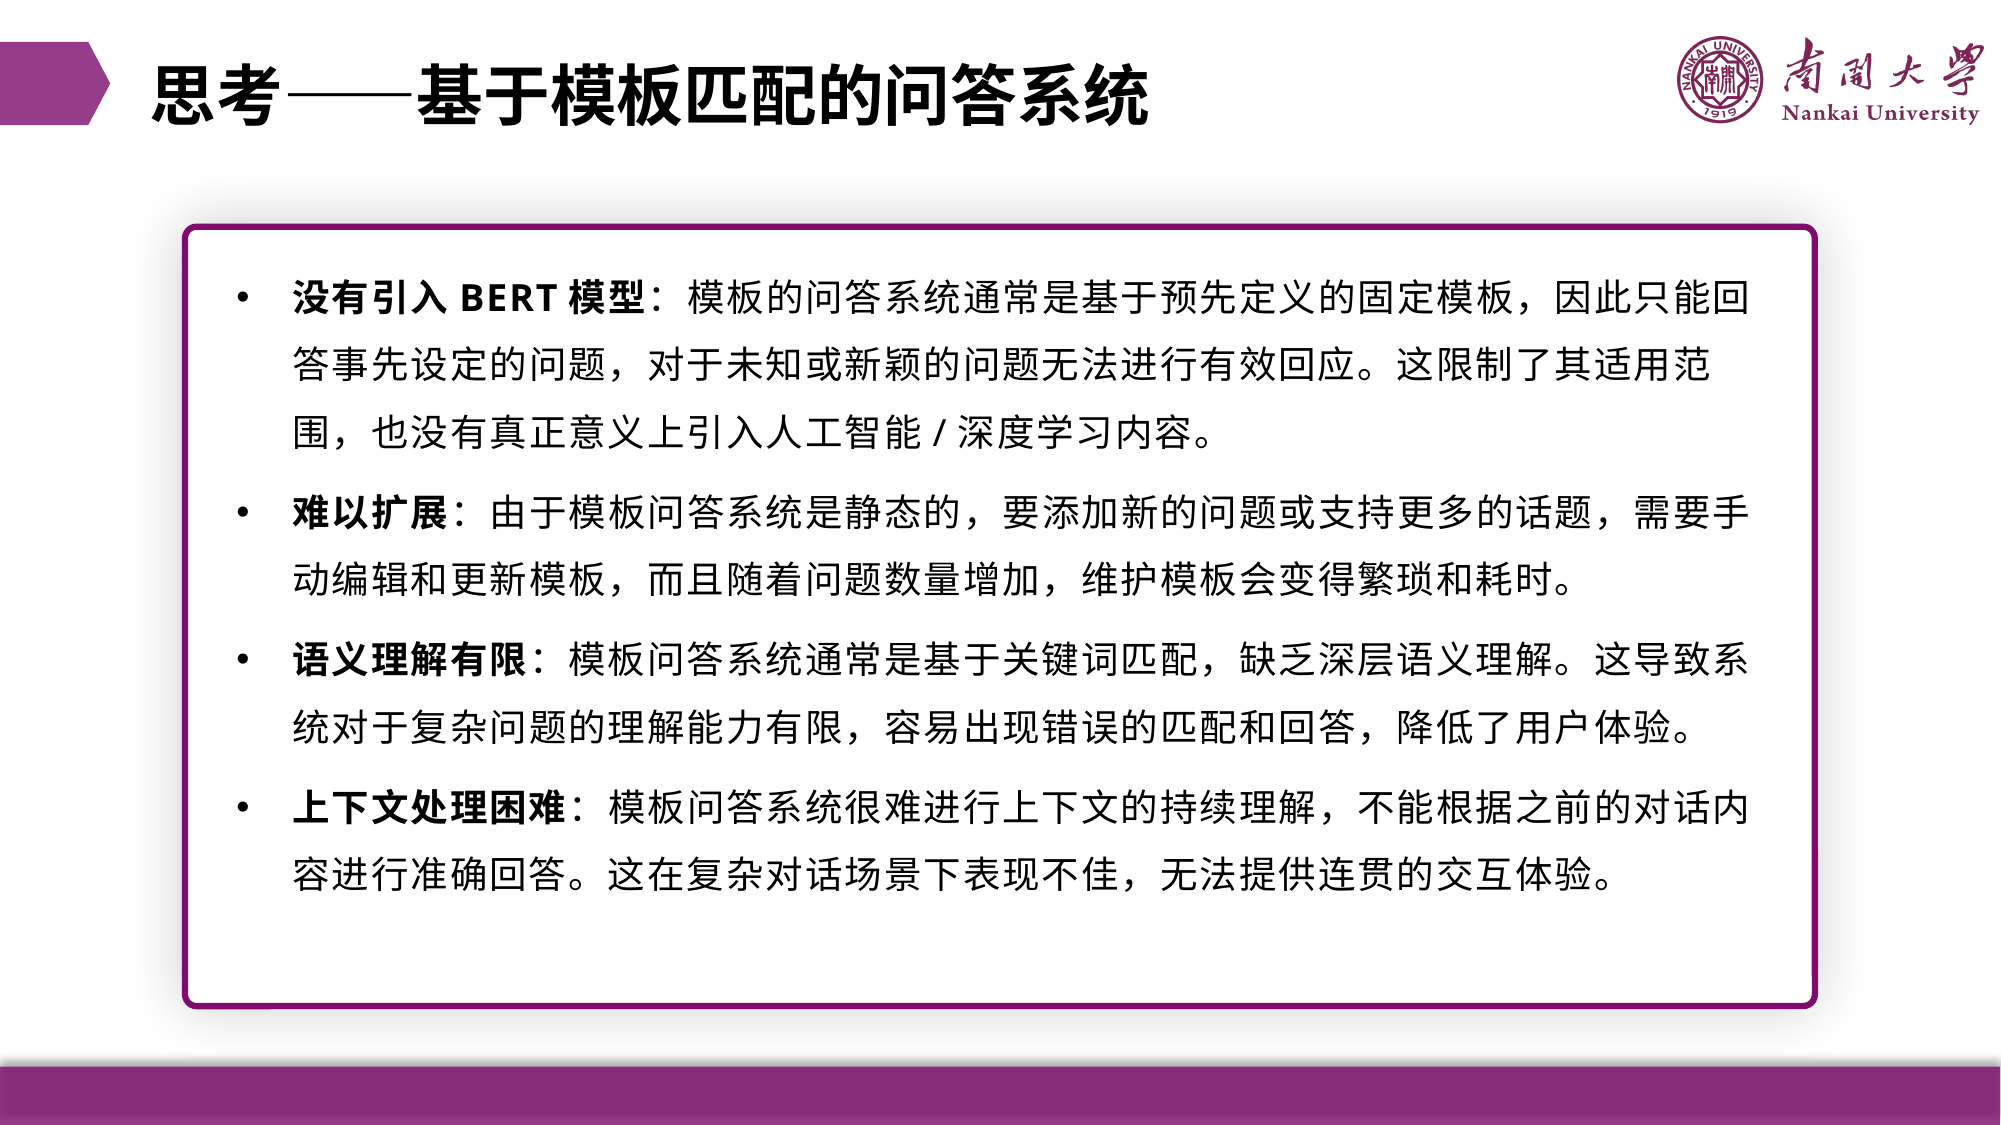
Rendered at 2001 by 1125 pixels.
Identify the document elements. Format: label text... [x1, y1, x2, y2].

text_box [182, 224, 1817, 1009]
text_box 思考——基于模板匹配的问答系统 [135, 22, 1223, 245]
picture [1677, 36, 1984, 125]
text_box 没有引入BERT模型：模板的问答系统通常是基于预先定义的固定模板，因此只能回答事先设定的问题，对于未知或新颖的问题无法进行有效回应。这限制了其适用范围，也没有真正意义上引入人工智能/深度学习内容。 难以扩展：由于模板问答系统是静态的，要添加新的问题或支持更多的话题，需要手动编辑和更新模板，而且随着问题数量增加，维护模板会变得繁琐和耗时。 语义理解有限：模板问答系统通常是基于关键词匹配，缺乏深层语义理解。这导致系统对于复杂问题的理解能力有限，容易出现错误的匹配和回答，降低了用户体验。 上下文处理困难：模板问答系统很难进行上下文的持续理解，不能根据之前的对话内容进行准确回答。这在复杂对话场景下表现不佳，无法提供连贯的交互体验。 [221, 243, 1779, 904]
